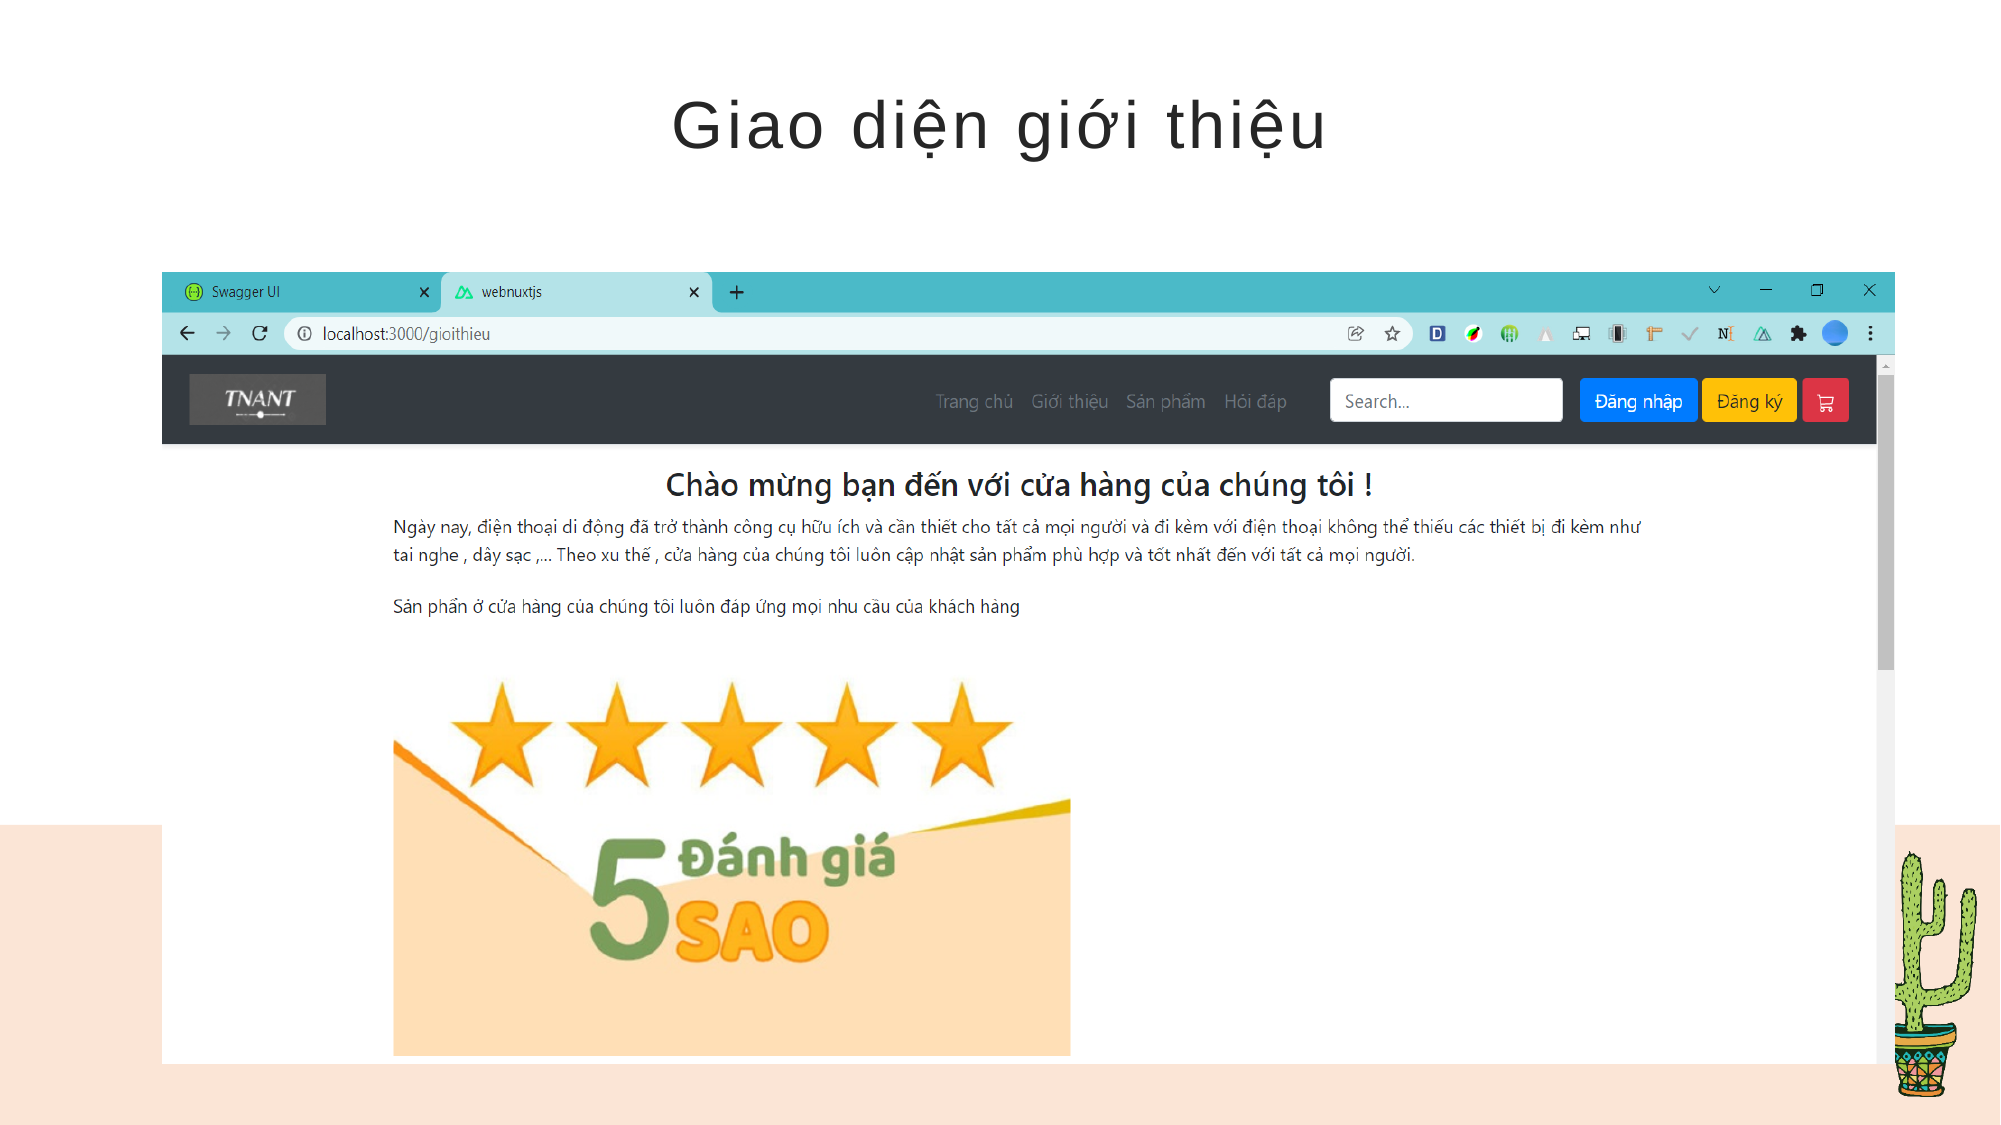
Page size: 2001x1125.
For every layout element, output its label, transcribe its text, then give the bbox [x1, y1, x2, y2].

picture [1870, 851, 1977, 1097]
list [162, 272, 1895, 1064]
text_box Giao diện giới thiệu [210, 39, 1790, 205]
